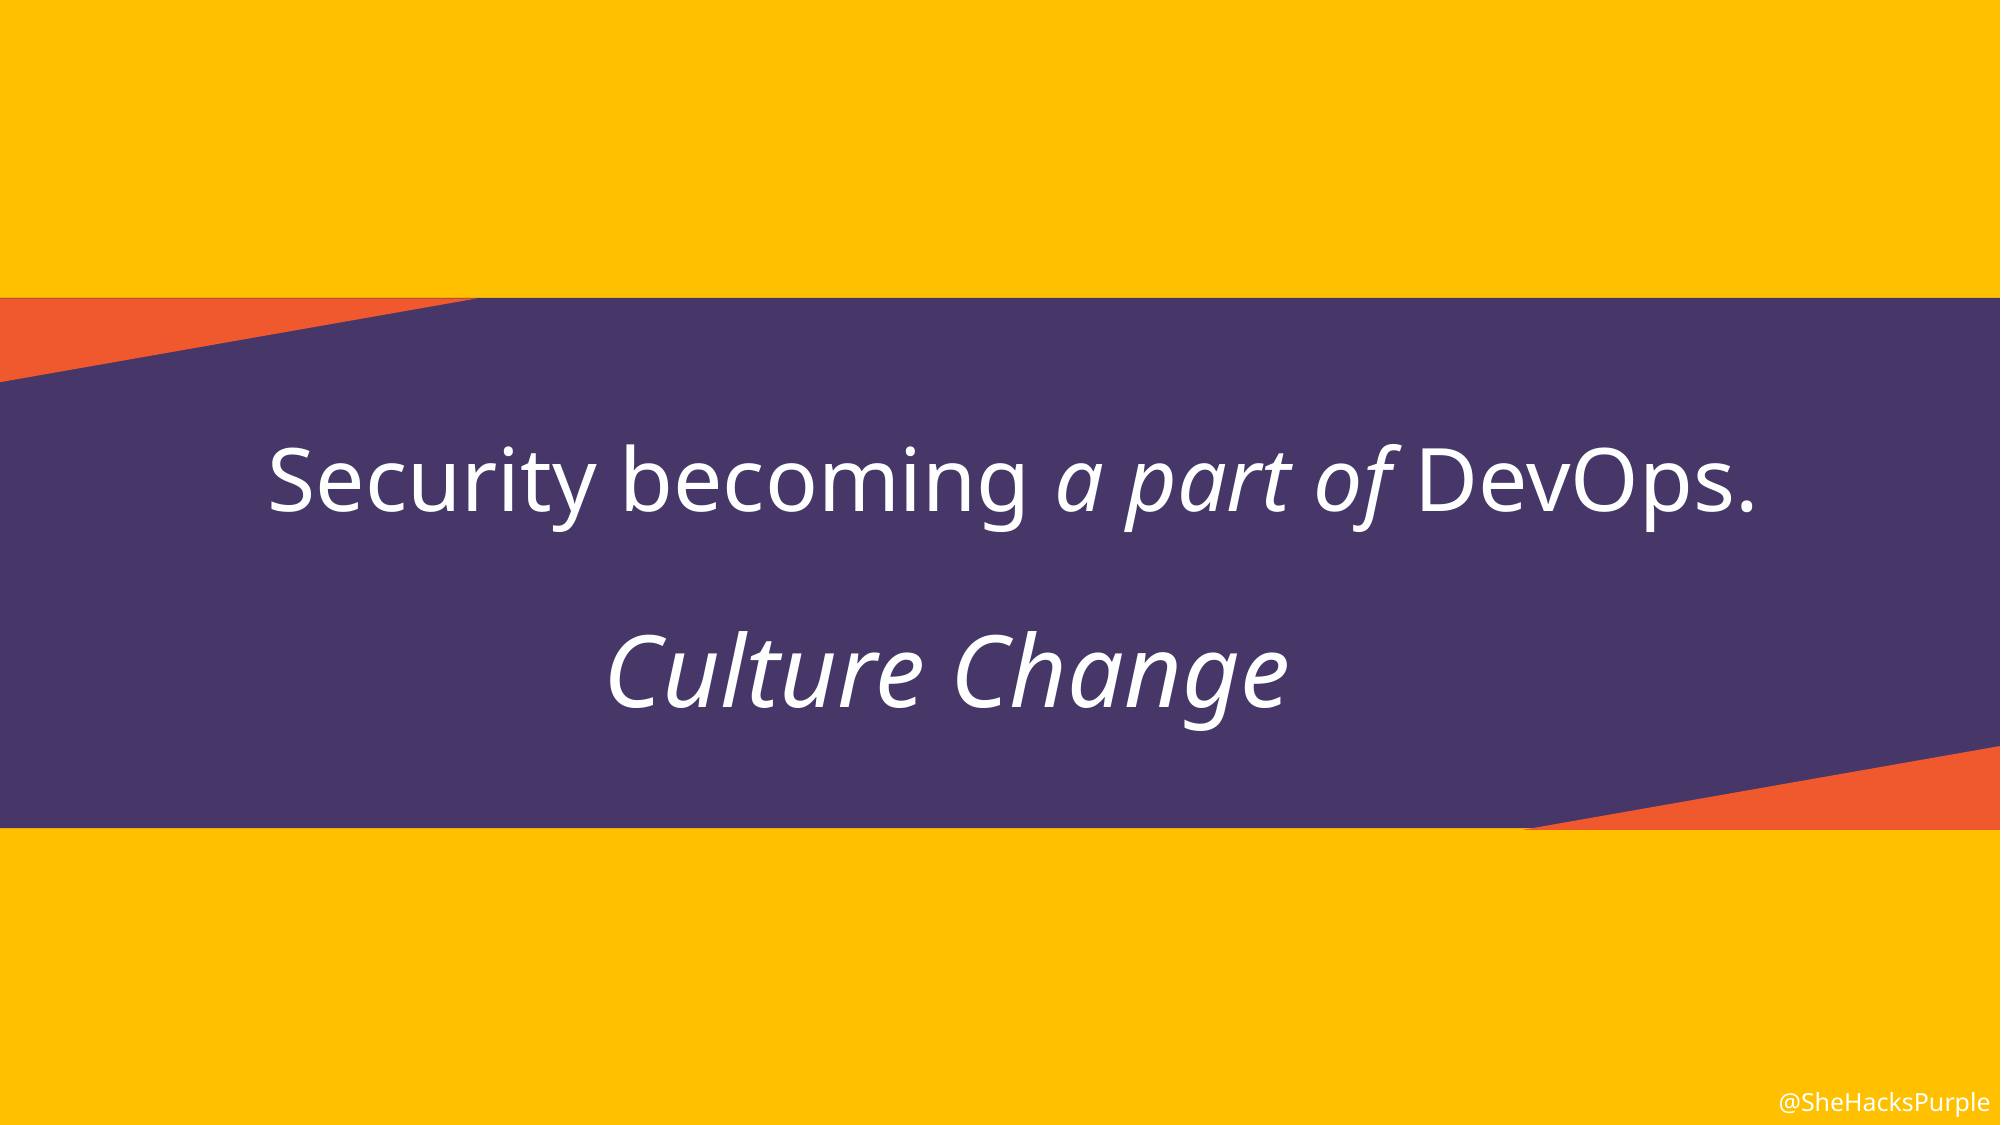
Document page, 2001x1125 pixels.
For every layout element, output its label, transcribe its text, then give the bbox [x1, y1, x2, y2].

title Security becoming a part of DevOps. [238, 401, 1788, 565]
text_box [0, 297, 478, 384]
text_box [1522, 744, 2000, 831]
list Culture Change [332, 613, 1563, 777]
text_box @SheHacksPurple [1762, 1079, 2000, 1125]
text_box [0, 297, 2000, 829]
